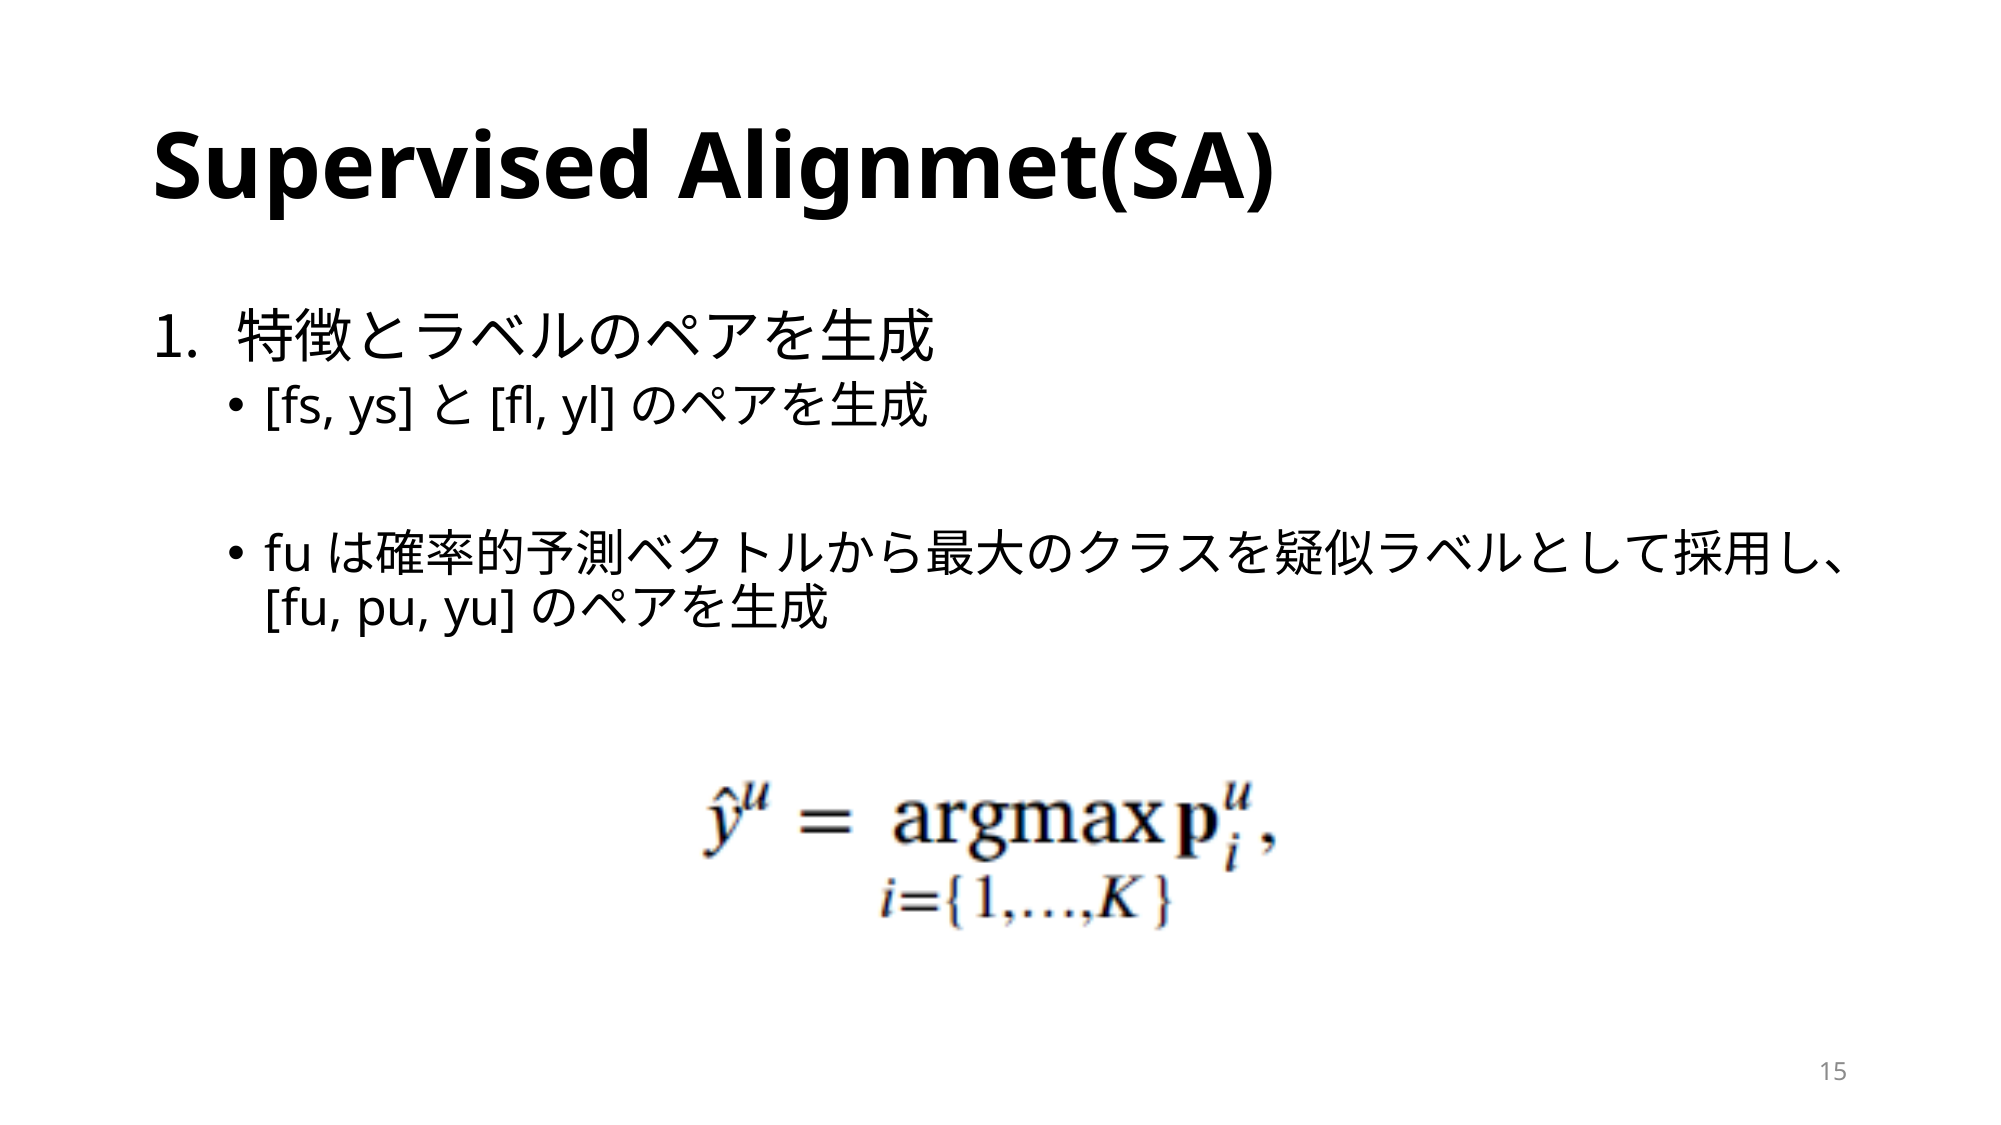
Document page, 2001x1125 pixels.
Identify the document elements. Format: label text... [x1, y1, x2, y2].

list 特徴とラベルのペアを生成 [fs, ys]と[fl, yl]のペアを生成 fuは確率的予測ベクトルから最大のクラスを疑似ラベルとして採用し、[fu, pu, yu]のペアを生成 [137, 299, 1863, 1014]
title Supervised Alignmet(SA) [137, 59, 1863, 278]
slide_number 15 [1412, 1042, 1863, 1103]
picture [646, 681, 1354, 967]
